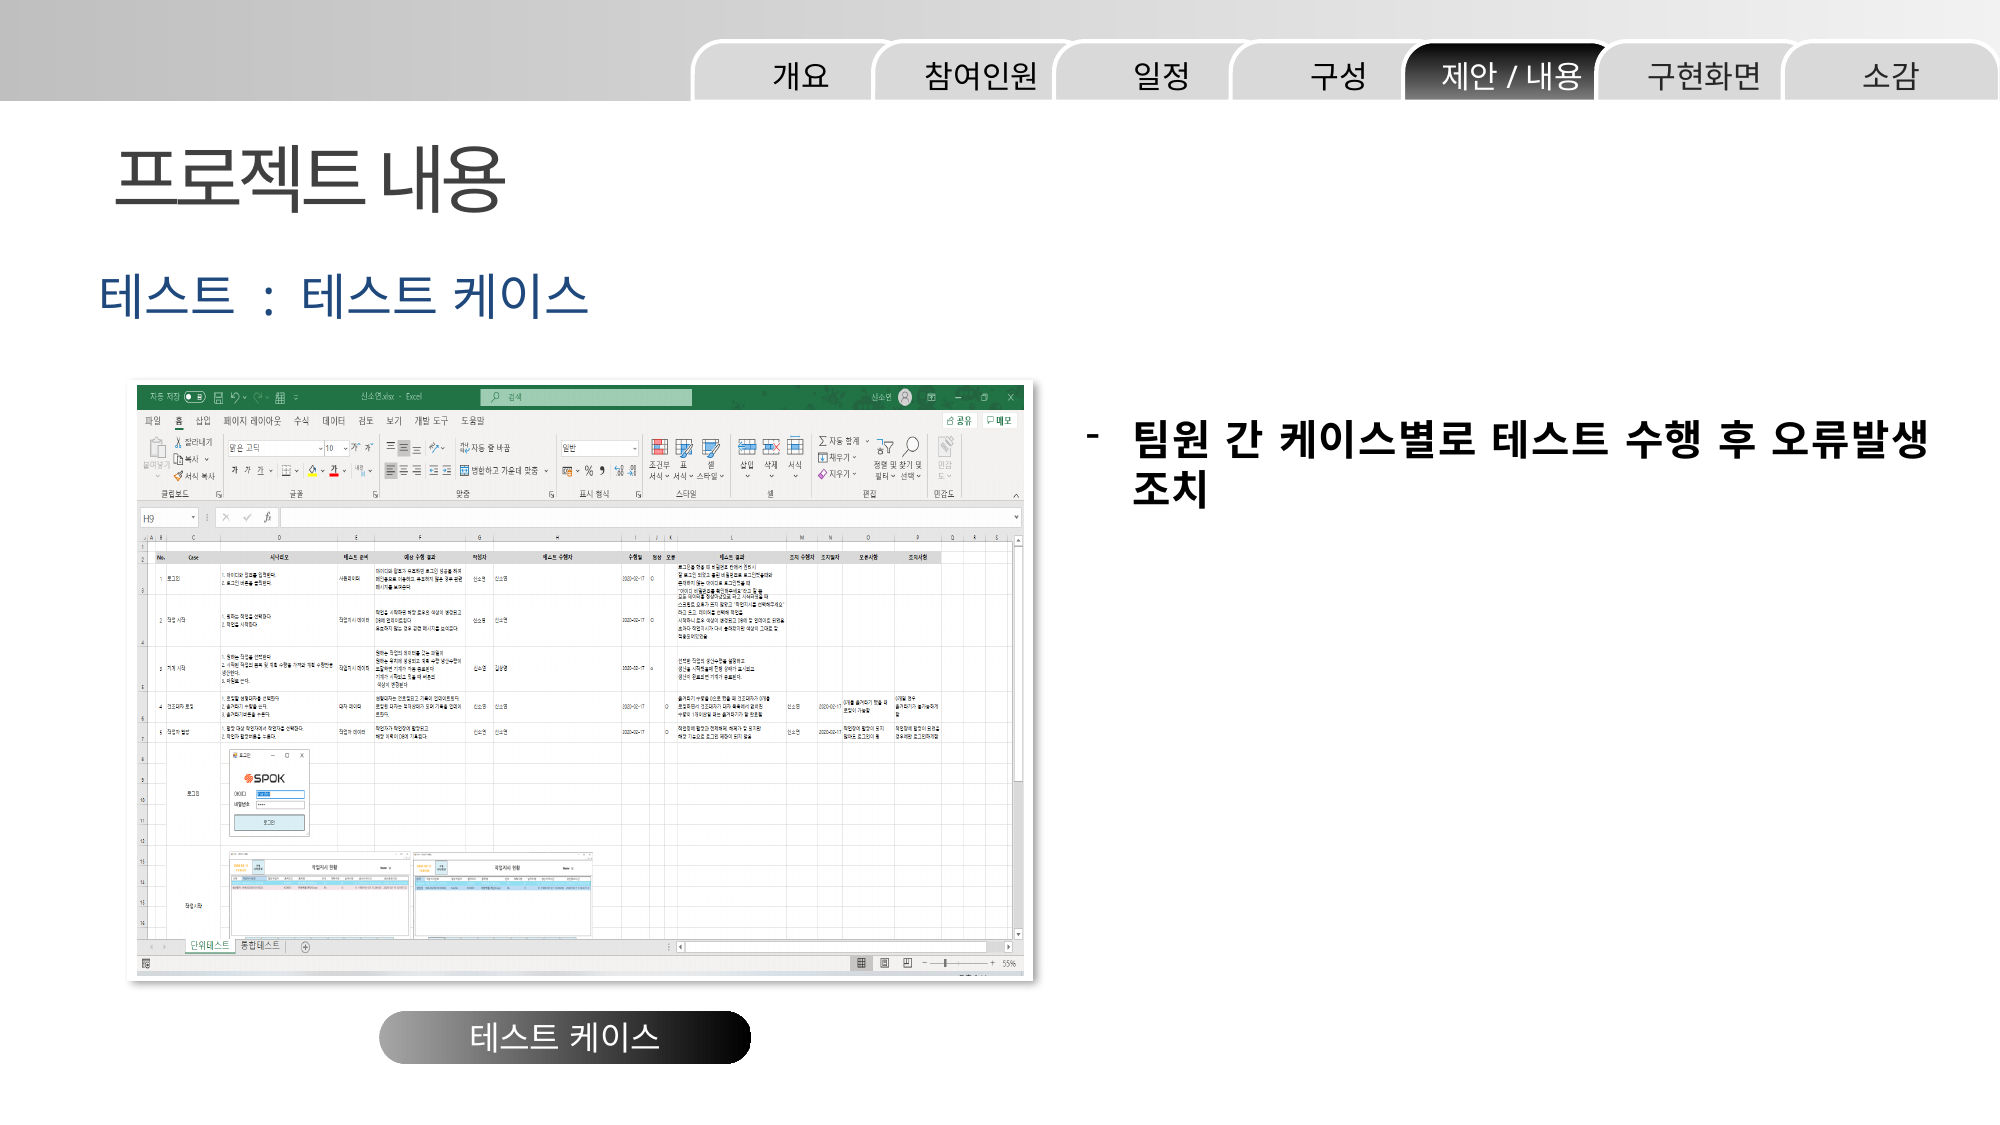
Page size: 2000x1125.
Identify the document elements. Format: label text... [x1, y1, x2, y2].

text_box [1382, 0, 2000, 57]
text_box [1315, 0, 1377, 380]
text_box 프로젝트 내용 [97, 125, 525, 231]
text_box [128, 380, 1945, 1065]
text_box 테스트 : 테스트 케이스 [83, 270, 1310, 321]
text_box [0, 0, 1310, 103]
picture [136, 384, 1024, 977]
